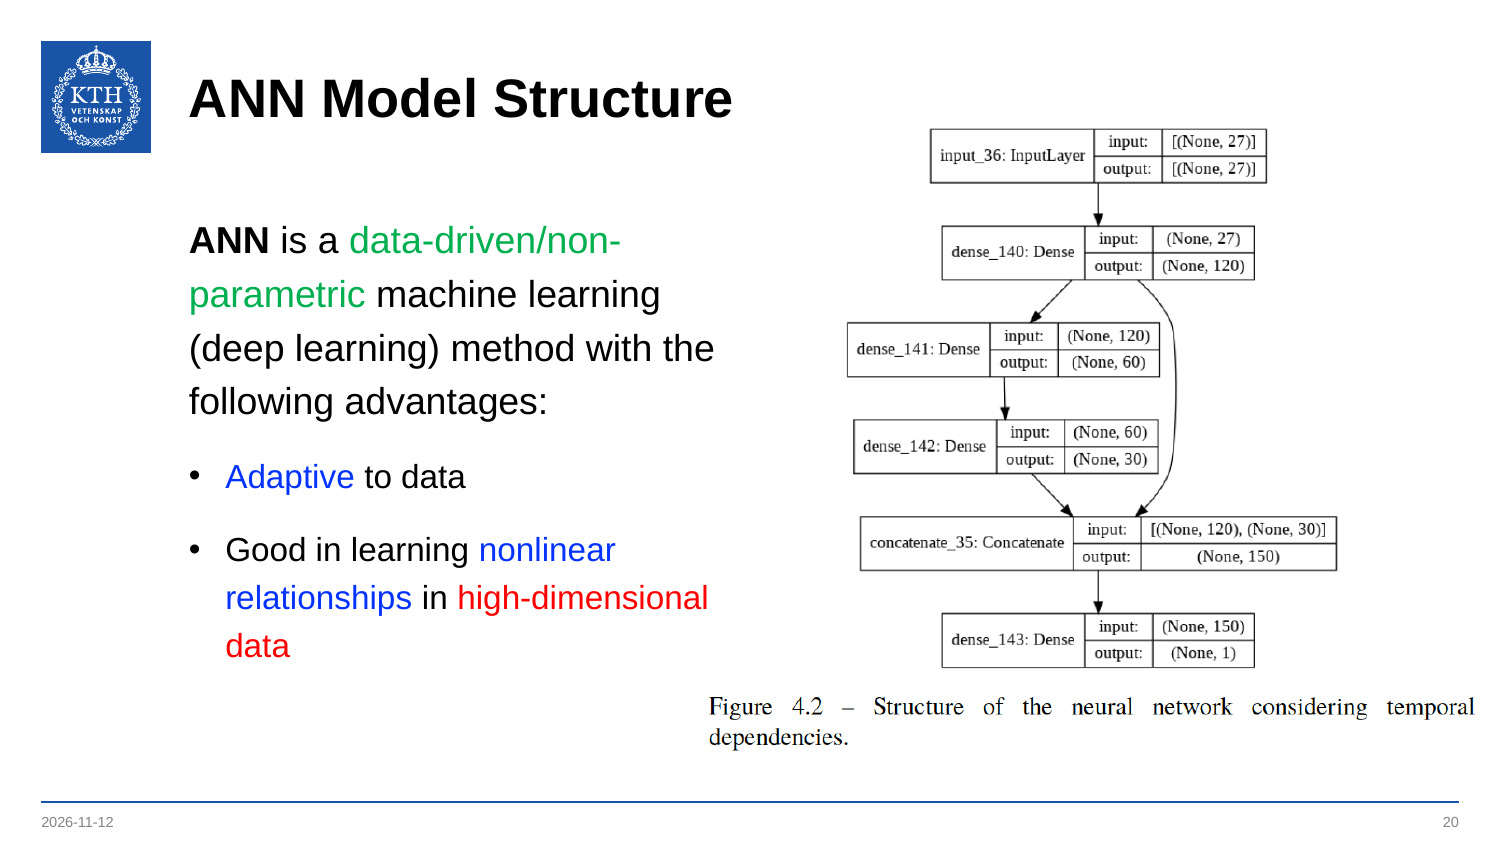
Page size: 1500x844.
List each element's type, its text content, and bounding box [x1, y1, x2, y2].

slide_number 20 [1121, 811, 1459, 832]
list ANN is a data-driven/non-parametric machine learning (deep learning) method with the following advantages: Adaptive to data Good in learning nonlinear relationships in high-dimensional data [173, 199, 784, 792]
title ANN Model Structure [173, 41, 1413, 152]
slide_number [41, 811, 379, 832]
picture [701, 105, 1480, 752]
